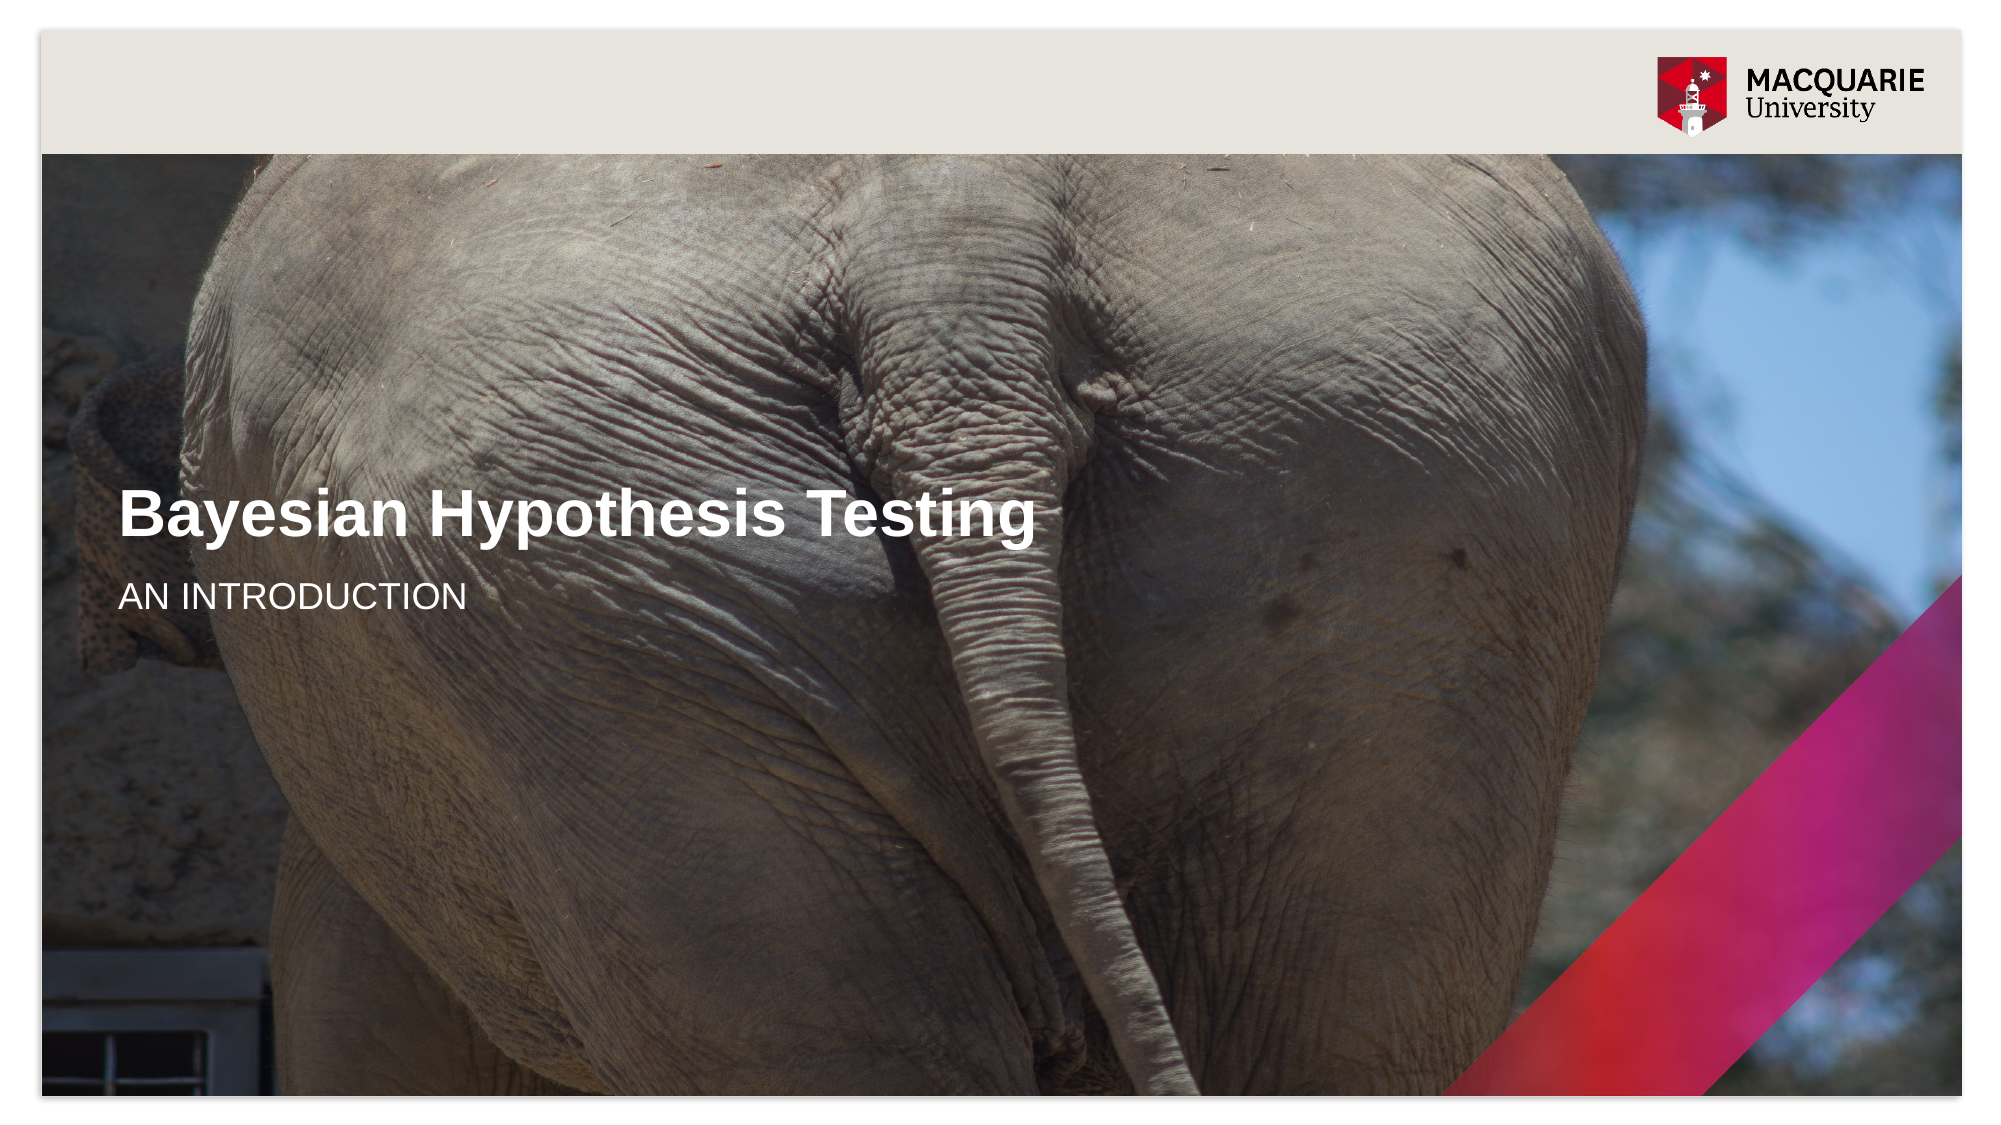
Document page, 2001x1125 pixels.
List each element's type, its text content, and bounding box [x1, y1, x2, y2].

picture [42, 29, 1962, 1096]
list An Introduction [118, 571, 1170, 655]
title Bayesian Hypothesis Testing [118, 469, 1438, 570]
